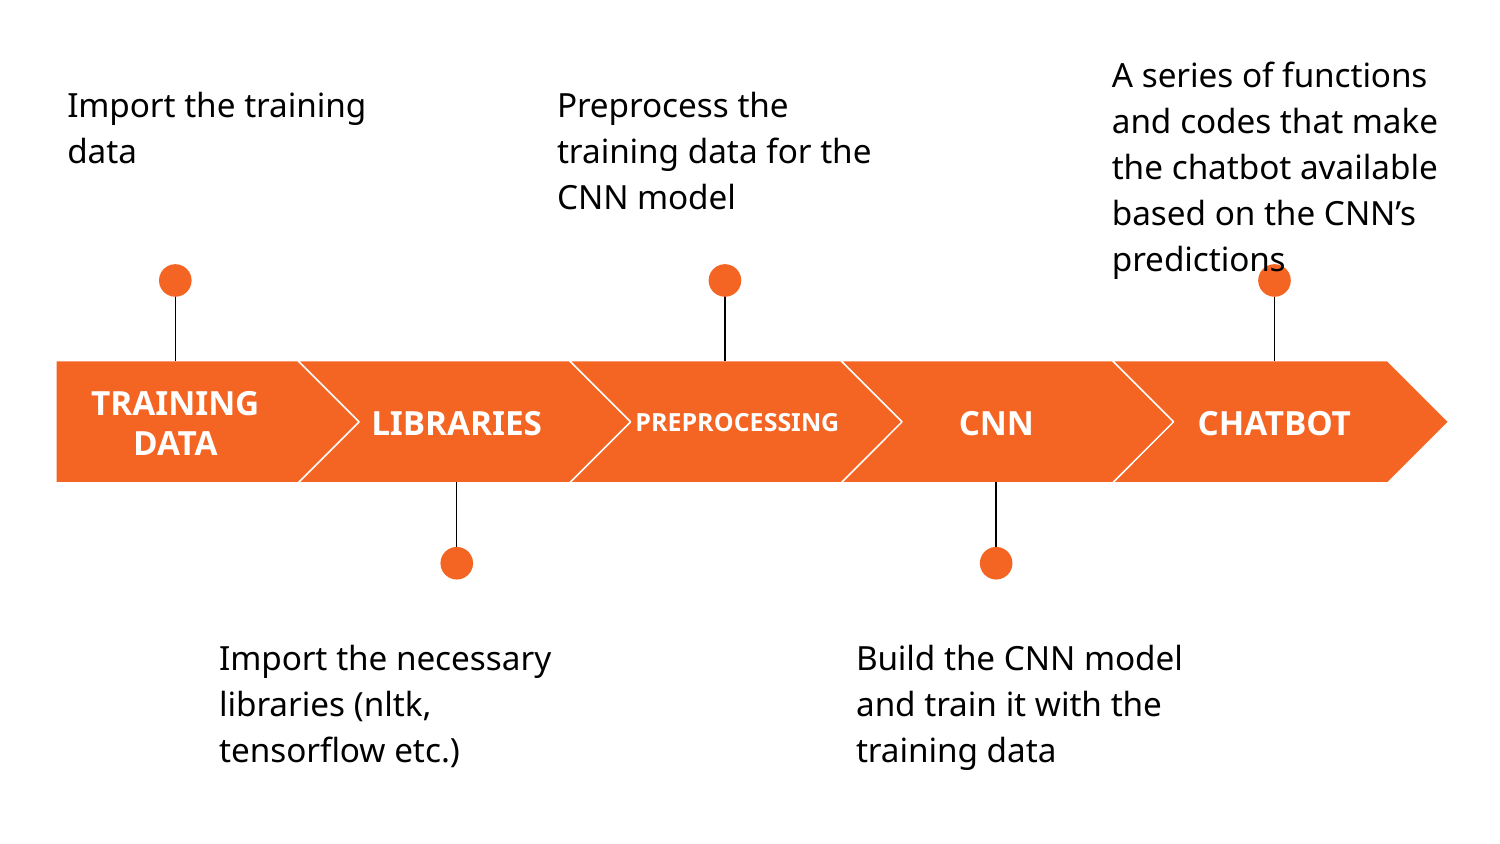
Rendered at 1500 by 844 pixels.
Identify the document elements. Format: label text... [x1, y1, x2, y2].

list CNN [888, 383, 1105, 461]
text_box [979, 481, 1013, 580]
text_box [158, 263, 192, 362]
list Build the CNN model and train it with the training data [841, 616, 1209, 766]
list PREPROCESSING [618, 383, 857, 461]
text_box [840, 360, 1166, 484]
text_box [1257, 263, 1292, 362]
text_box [440, 481, 474, 580]
text_box [1112, 360, 1449, 484]
text_box [55, 360, 348, 484]
list CHATBOT [1166, 383, 1383, 461]
list A series of functions and codes that make the chatbot available based on the CNN’s predictions [1096, 33, 1465, 182]
list Import the training data [52, 63, 421, 212]
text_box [708, 263, 742, 362]
list LIBRARIES [348, 383, 565, 461]
text_box [297, 360, 618, 484]
text_box [569, 360, 888, 484]
list Import the necessary libraries (nltk, tensorflow etc.) [204, 616, 572, 766]
list TRAINING DATA [55, 383, 295, 461]
list Preprocess the training data for the CNN model [542, 63, 910, 212]
